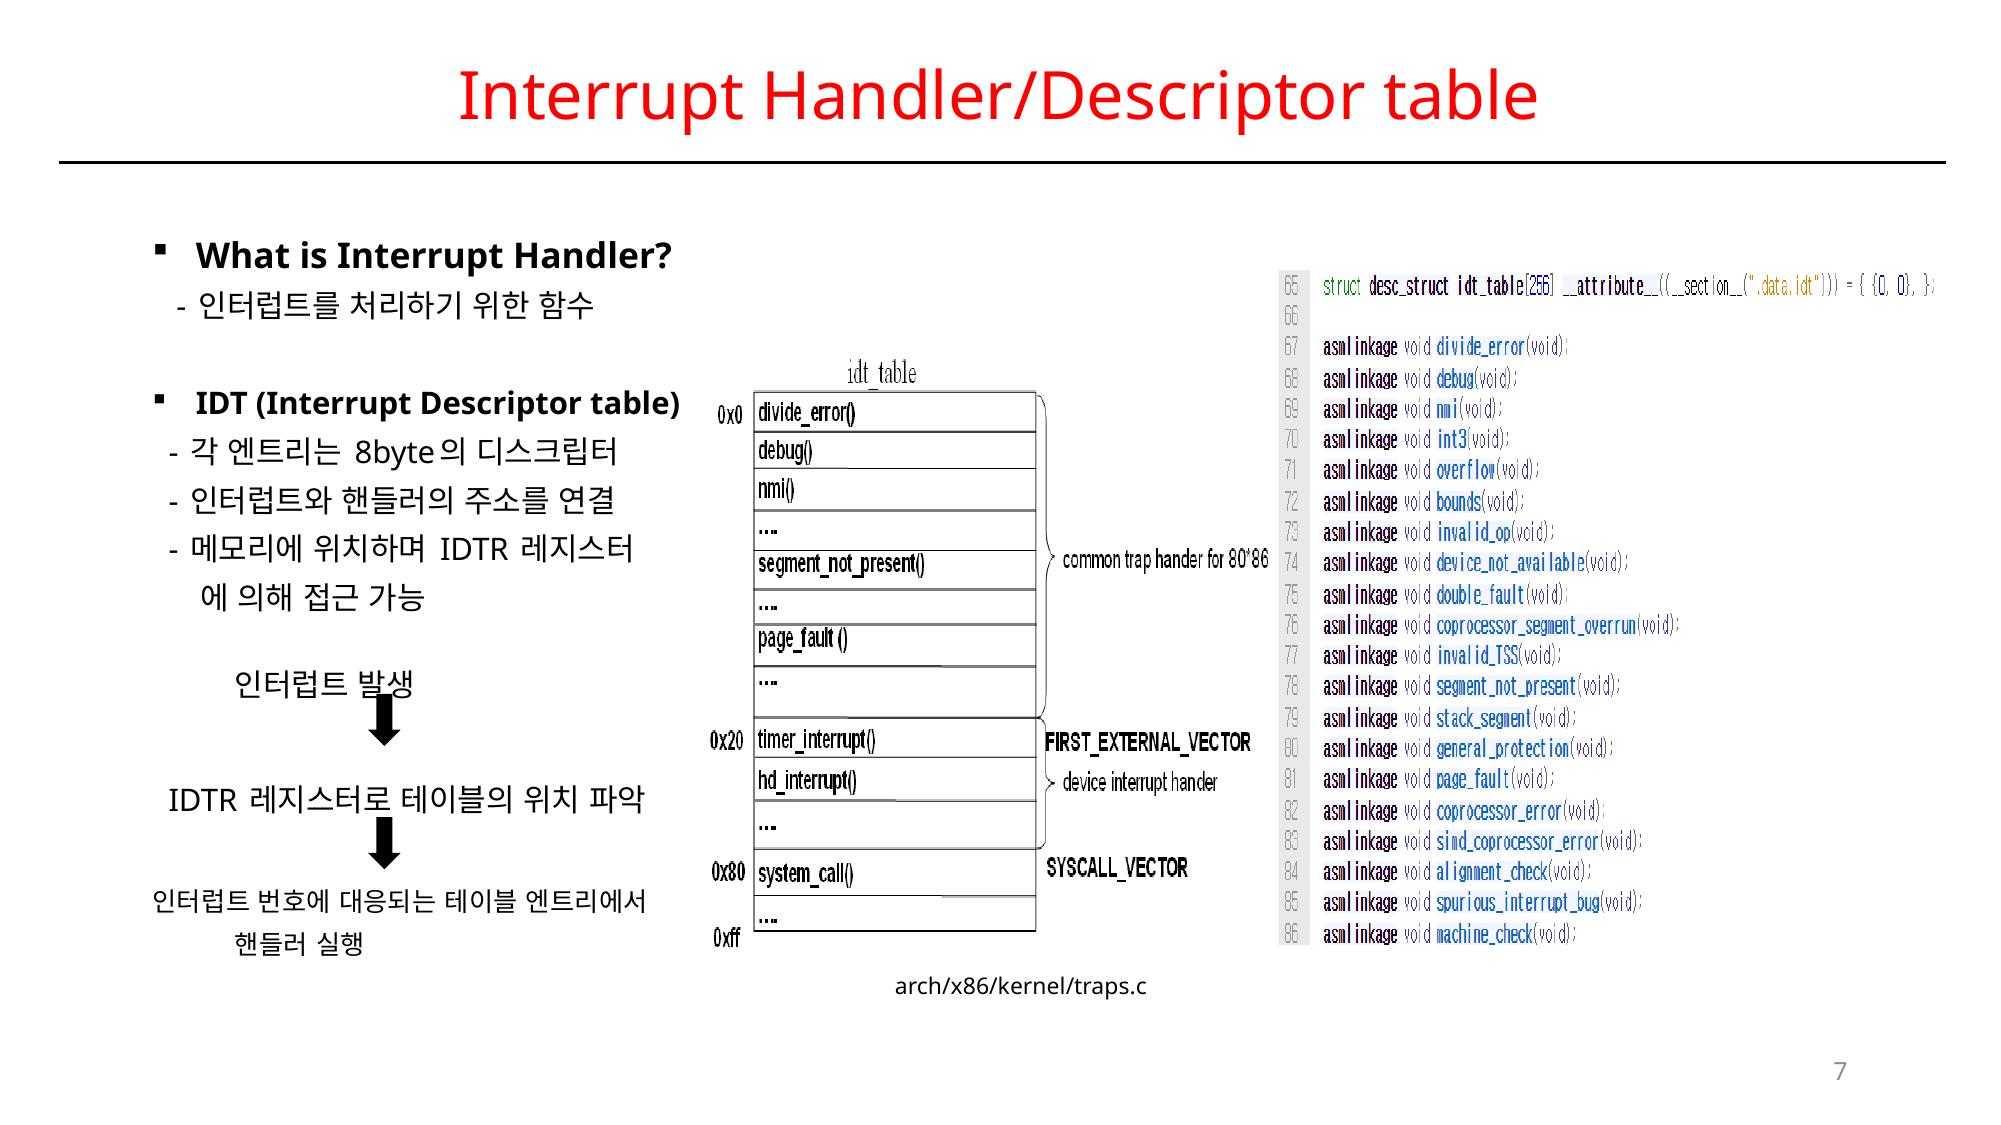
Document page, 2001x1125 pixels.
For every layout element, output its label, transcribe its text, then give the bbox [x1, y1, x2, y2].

picture [701, 270, 1980, 959]
text_box [368, 817, 401, 870]
list What is Interrupt Handler? - 인터럽트를 처리하기 위한 함수 IDT (Interrupt Descriptor table) - 각 엔트리는 8byte의 디스크립터 - 인터럽트와 핸들러의 주소를 연결 - 메모리에 위치하며 IDTR 레지스터 에 의해 접근 가능 인터럽트 발생 IDTR 레지스터로 테이블의 위치 파악 인터럽트 번호에 대응되는 테이블 엔트리에서 핸들러 실행 arch/x86/kernel/traps.c [137, 225, 1946, 1016]
slide_number 7 [1412, 1042, 1863, 1103]
text_box [368, 693, 401, 746]
title Interrupt Handler/Descriptor table [137, 42, 1863, 153]
